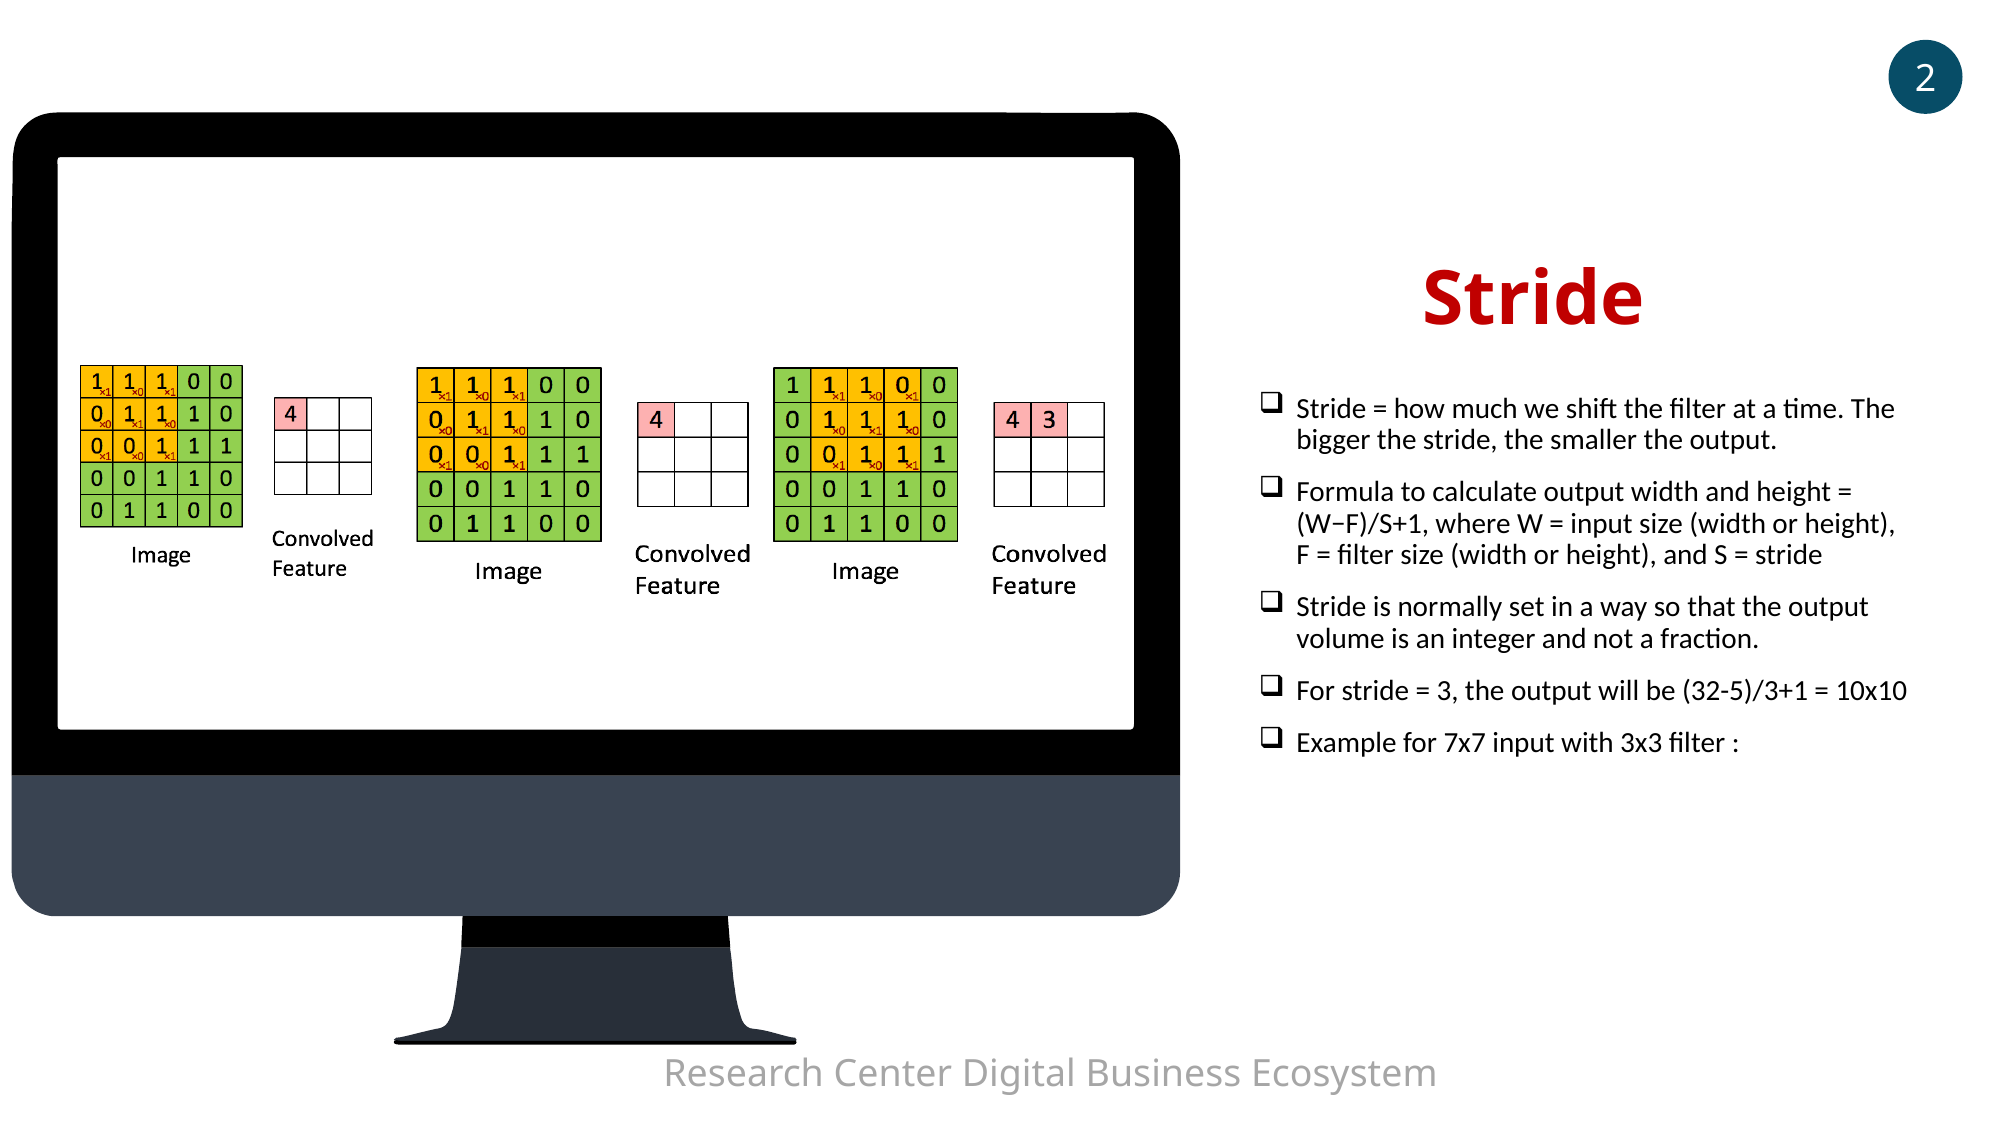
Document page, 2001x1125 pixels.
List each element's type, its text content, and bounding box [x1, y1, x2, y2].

text_box Stride [1212, 242, 1856, 348]
text_box 2 [1887, 38, 1964, 115]
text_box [11, 111, 1181, 1045]
text_box Stride = how much we shift the filter at a time. The bigger the stride, the smaller the output. Formula to calculate output width and height = (W−F)/S+1, where W = input size (width or height), F = filter size (width or height), and S = stride Stride is normally set in a way so that the output volume is an integer and not a fraction. For stride = 3, the output will be (32-5)/3+1 = 10x10 Example for 7x7 input with 3x3 filter : [1244, 385, 1925, 767]
text_box Research Center Digital Business Ecosystem [357, 1041, 1745, 1102]
